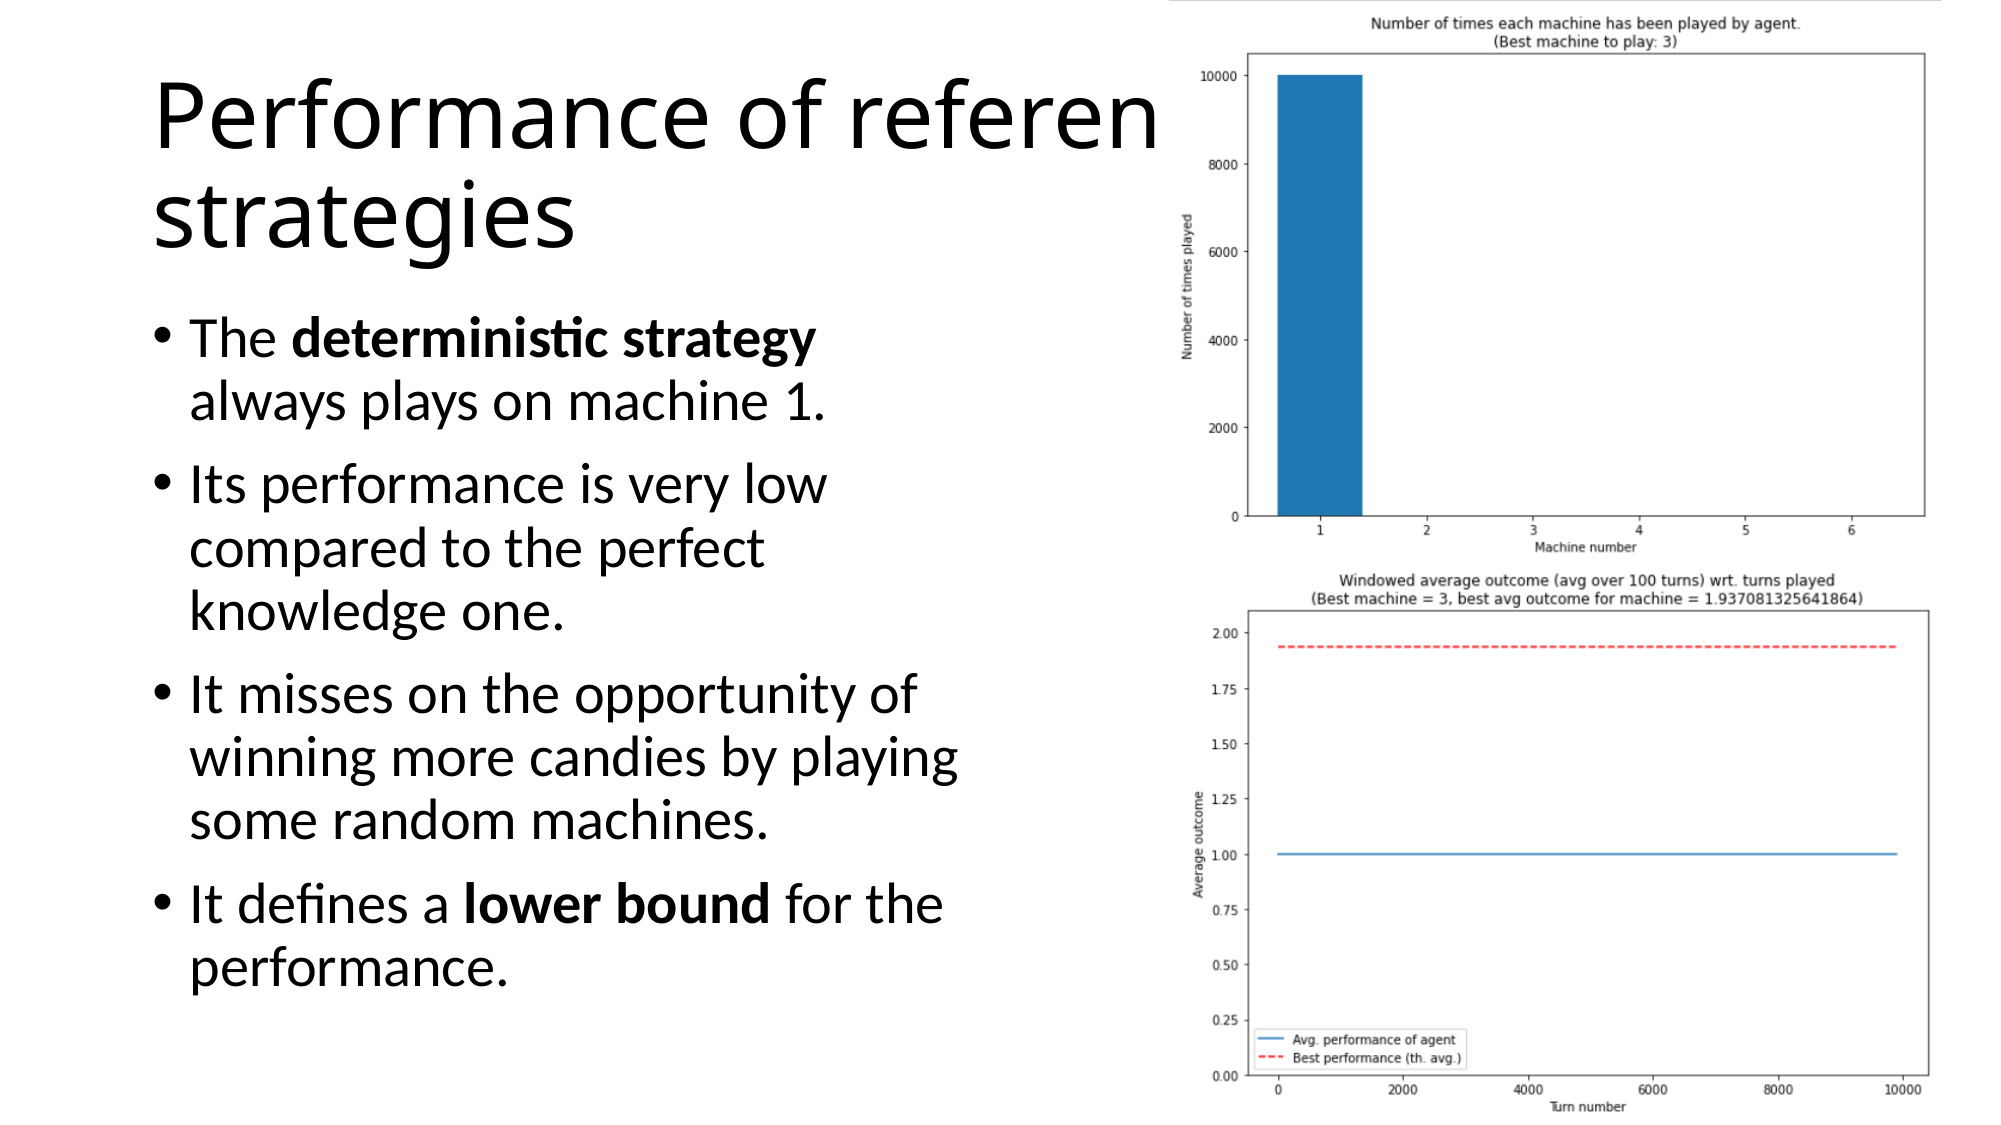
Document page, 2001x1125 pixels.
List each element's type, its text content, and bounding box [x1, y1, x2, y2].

list The deterministic strategy always plays on machine 1. Its performance is very low compared to the perfect knowledge one. It misses on the opportunity of winning more candies by playing some random machines. It defines a lower bound for the performance. [137, 299, 988, 1014]
picture [1164, 0, 1942, 1121]
title Performance of reference strategies [137, 59, 1164, 278]
